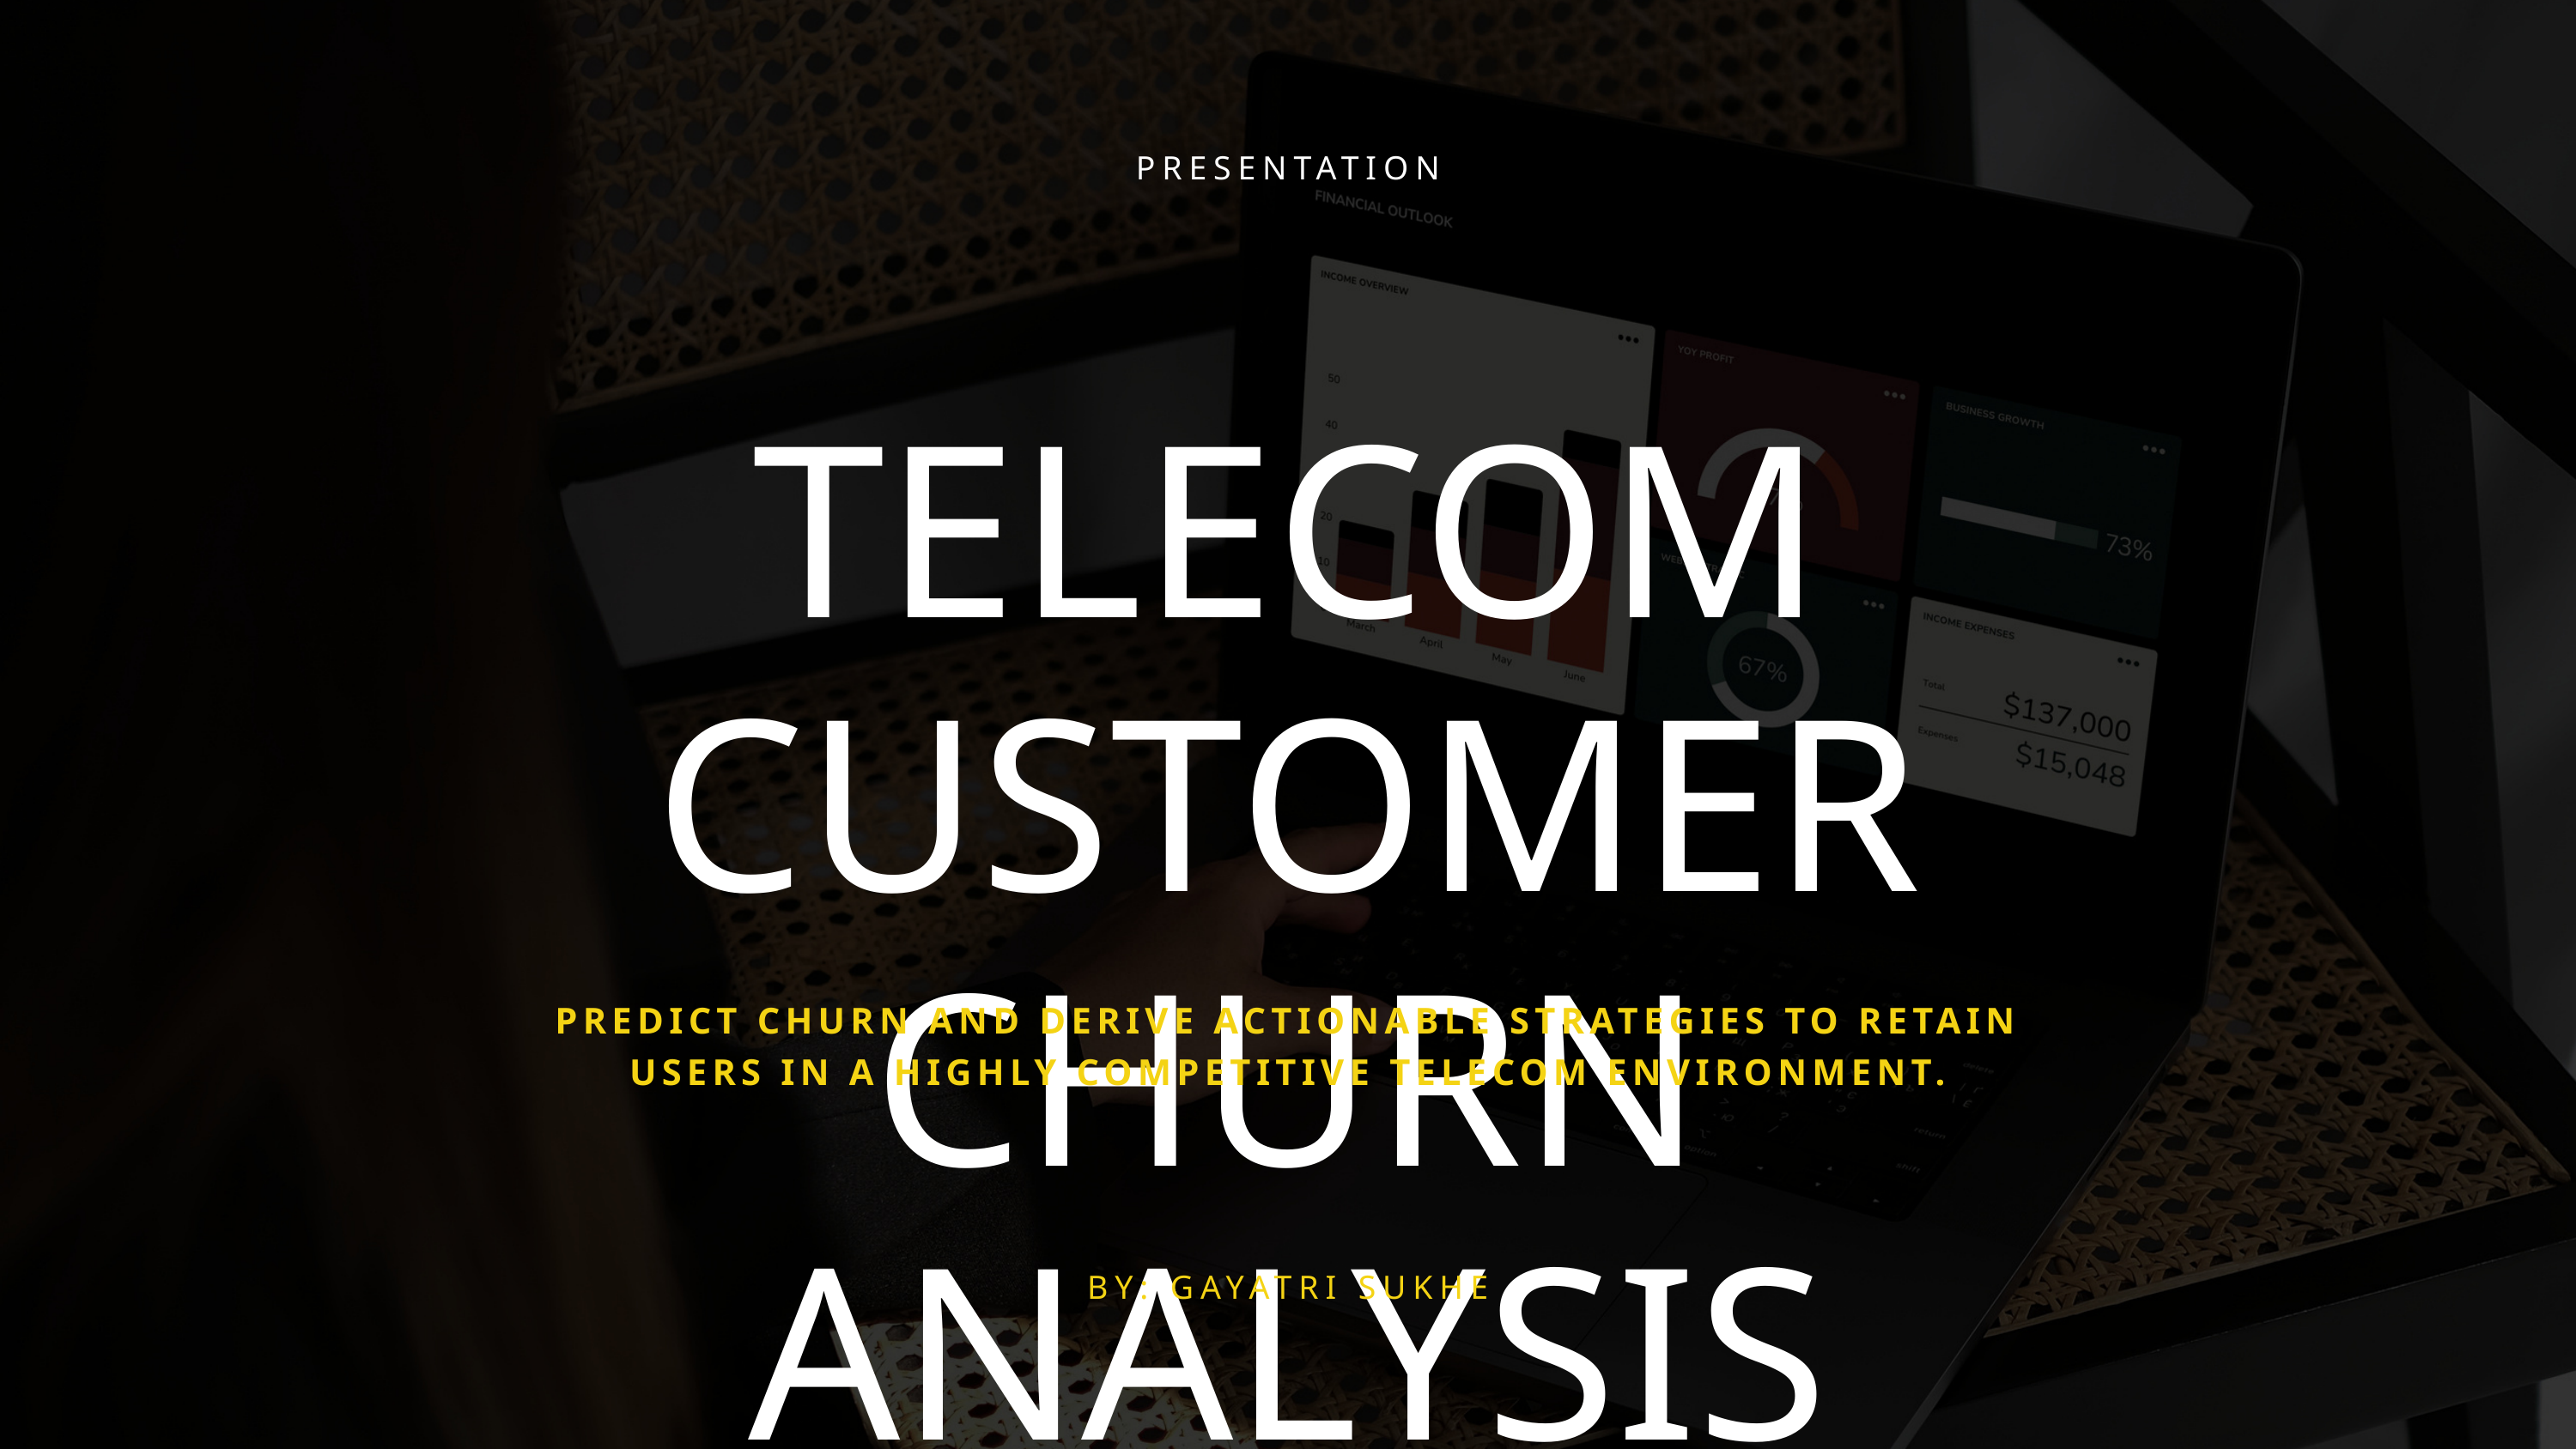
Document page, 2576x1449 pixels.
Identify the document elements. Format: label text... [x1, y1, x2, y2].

text_box [0, 0, 2576, 1449]
text_box BY: GAYATRI SUKHE [917, 1258, 1659, 1306]
text_box TELECOM CUSTOMER CHURN ANALYSIS [601, 1094, 1975, 1449]
text_box PREDICT CHURN AND DERIVE ACTIONABLE STRATEGIES TO RETAIN USERS IN A HIGHLY COMPETITIVE TELECOM ENVIRONMENT. [501, 989, 2075, 1094]
text_box PRESENTATION [917, 139, 1659, 186]
text_box TELECOM CUSTOMER CHURN ANALYSIS [601, 391, 1975, 989]
